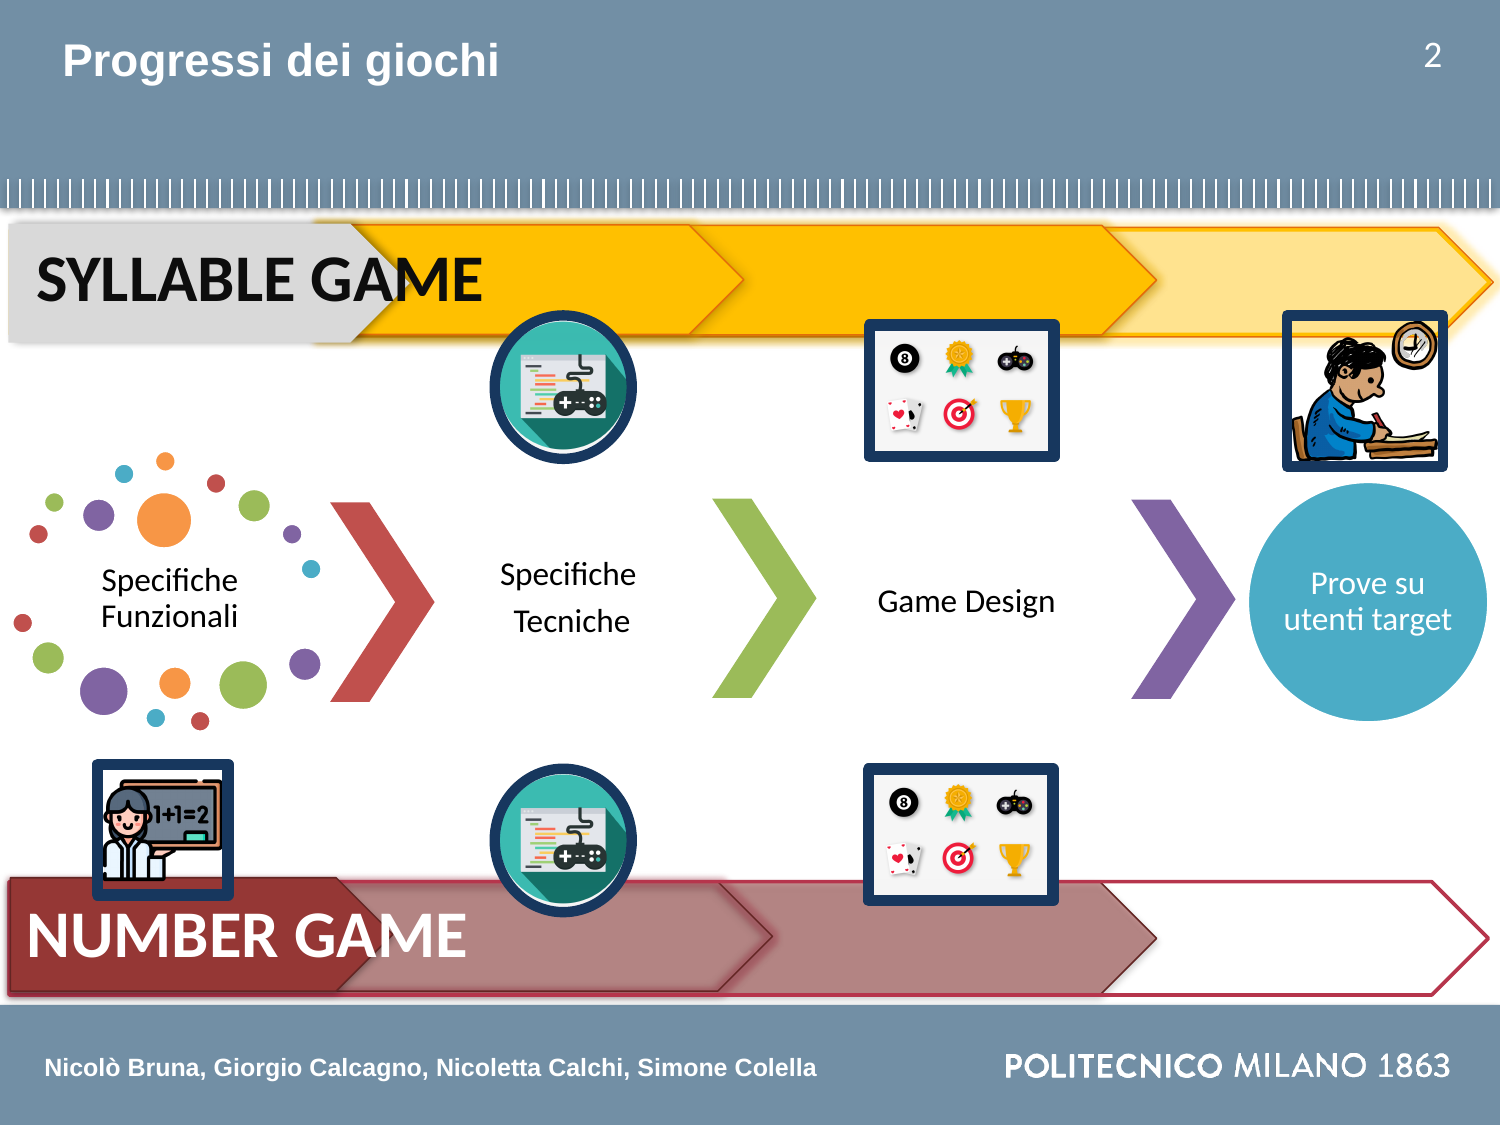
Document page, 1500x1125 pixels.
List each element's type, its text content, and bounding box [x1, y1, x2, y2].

picture [1291, 320, 1438, 462]
picture [874, 330, 1049, 452]
picture [494, 768, 632, 913]
title Progressi dei giochi [47, 22, 1455, 161]
picture [102, 769, 223, 890]
picture [999, 1041, 1456, 1089]
picture [494, 315, 632, 460]
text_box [7, 195, 1500, 987]
text_box 2 [1408, 22, 1497, 83]
picture [874, 774, 1048, 896]
